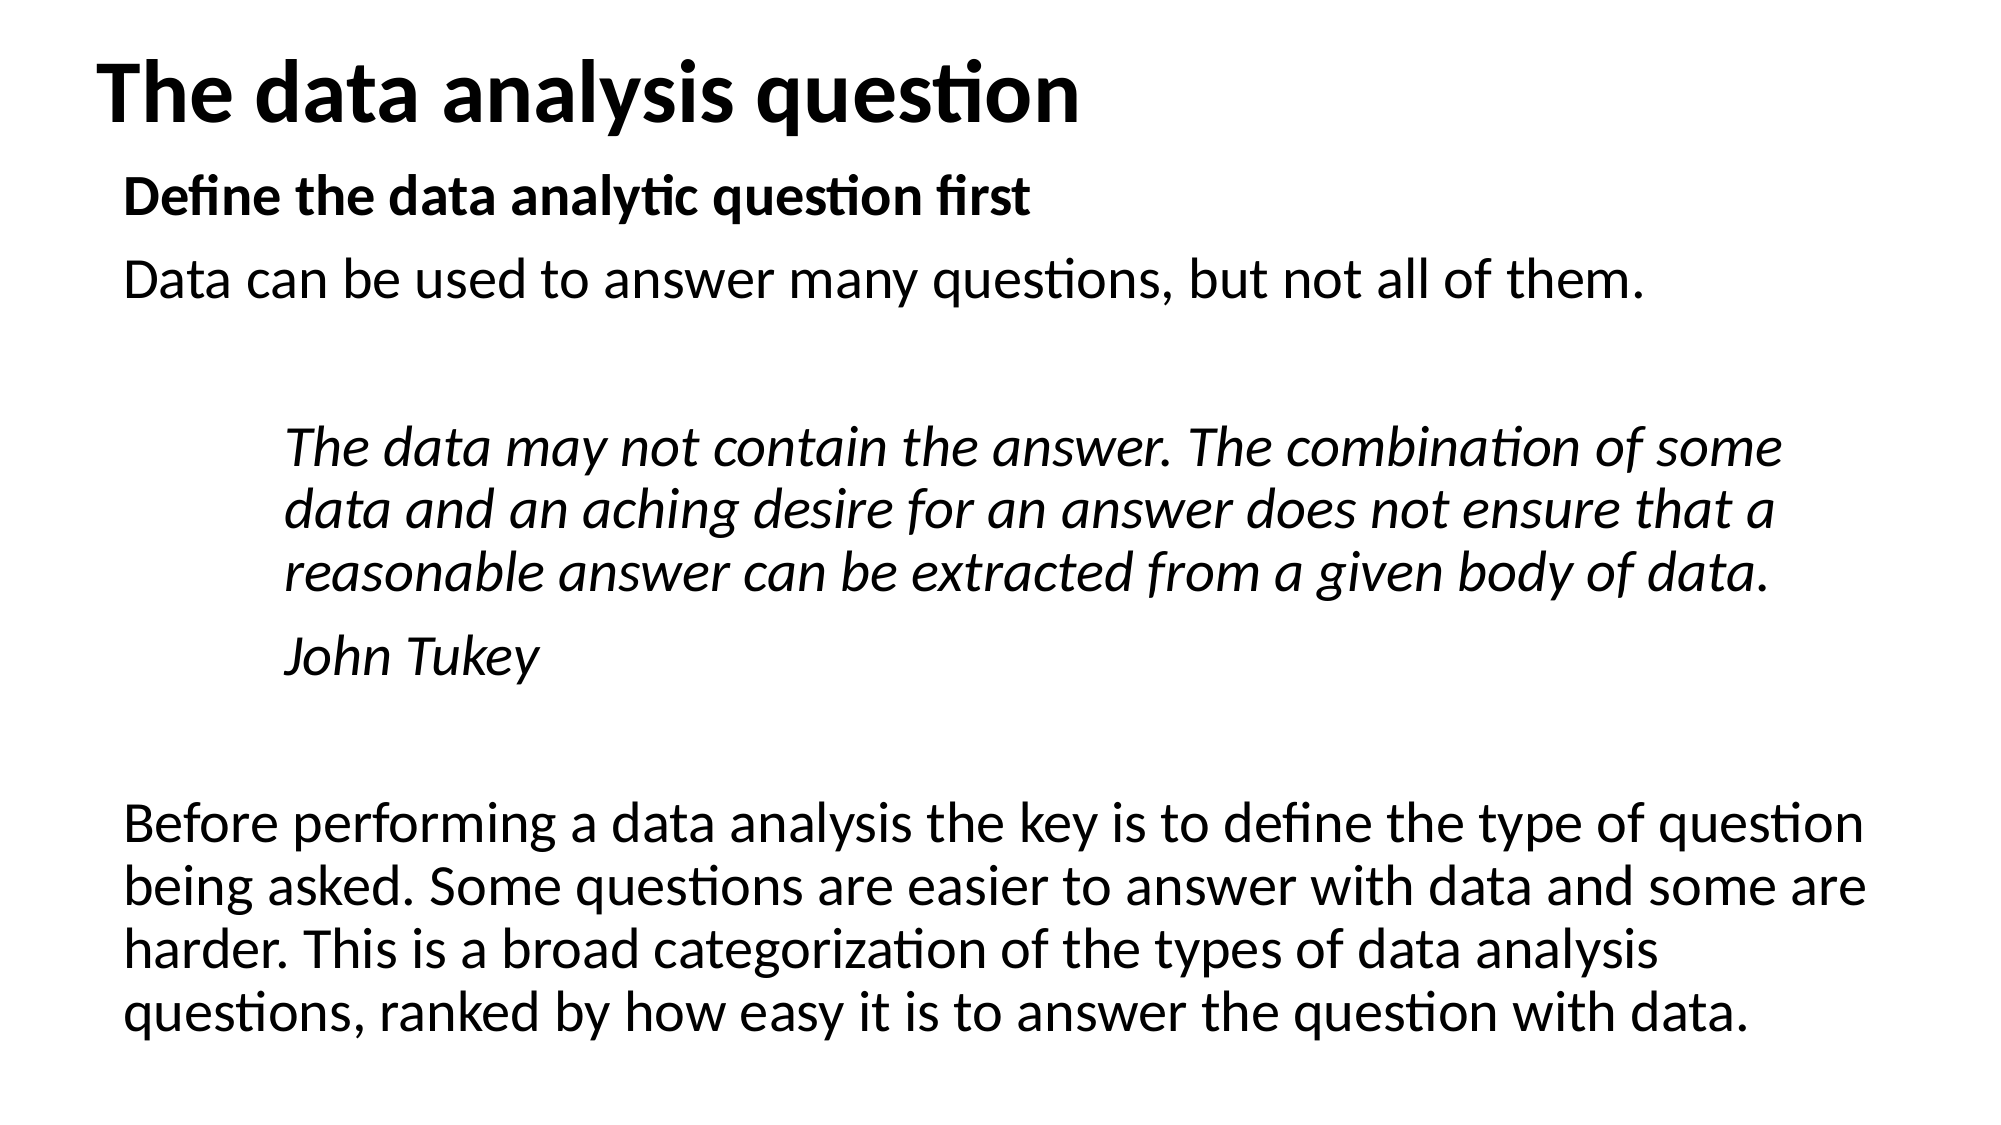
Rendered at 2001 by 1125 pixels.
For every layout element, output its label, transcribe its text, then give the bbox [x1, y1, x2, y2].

list Define the data analytic question first Data can be used to answer many questions, but not all of them. The data may not contain the answer. The combination of some data and an aching desire for an answer does not ensure that a reasonable answer can be extracted from a given body of data. John Tukey Before performing a data analysis the key is to define the type of question being asked. Some questions are easier to answer with data and some are harder. This is a broad categorization of the types of data analysis questions, ranked by how easy it is to answer the question with data. [108, 157, 1912, 1069]
text_box The data analysis question [81, 37, 1940, 150]
